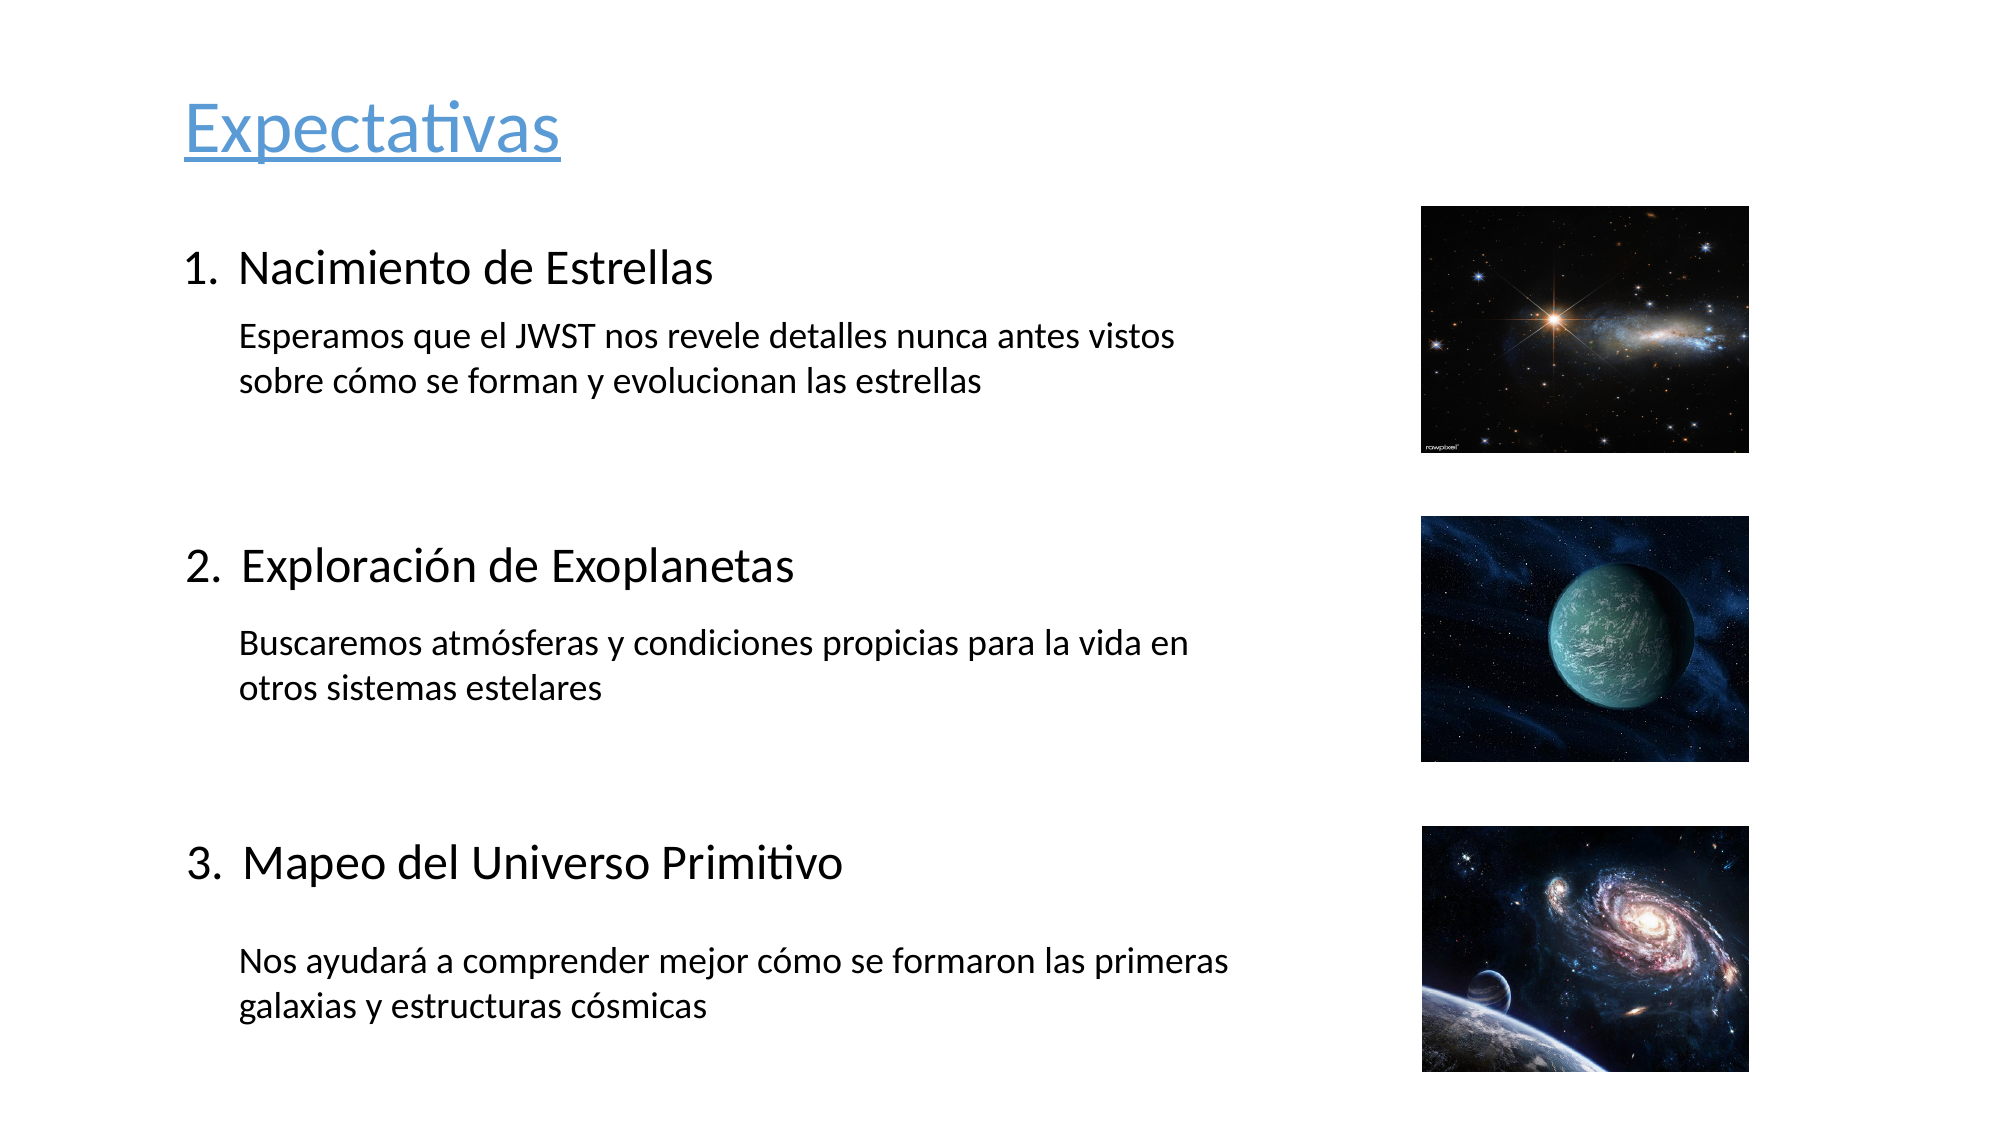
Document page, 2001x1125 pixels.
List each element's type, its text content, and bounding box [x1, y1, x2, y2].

picture [1421, 206, 1749, 453]
text_box Esperamos que el JWST nos revele detalles nunca antes vistos sobre cómo se forman y evolucionan las estrellas [223, 303, 1246, 408]
text_box Nos ayudará a comprender mejor cómo se formaron las primeras galaxias y estructuras cósmicas [223, 928, 1246, 1033]
text_box Nacimiento de Estrellas [167, 227, 752, 303]
picture [1421, 516, 1749, 762]
picture [1421, 826, 1749, 1072]
text_box Mapeo del Universo Primitivo [171, 821, 860, 897]
text_box Exploración de Exoplanetas [170, 524, 810, 600]
text_box Buscaremos atmósferas y condiciones propicias para la vida en otros sistemas estelares [223, 610, 1246, 716]
text_box Expectativas [169, 70, 577, 175]
